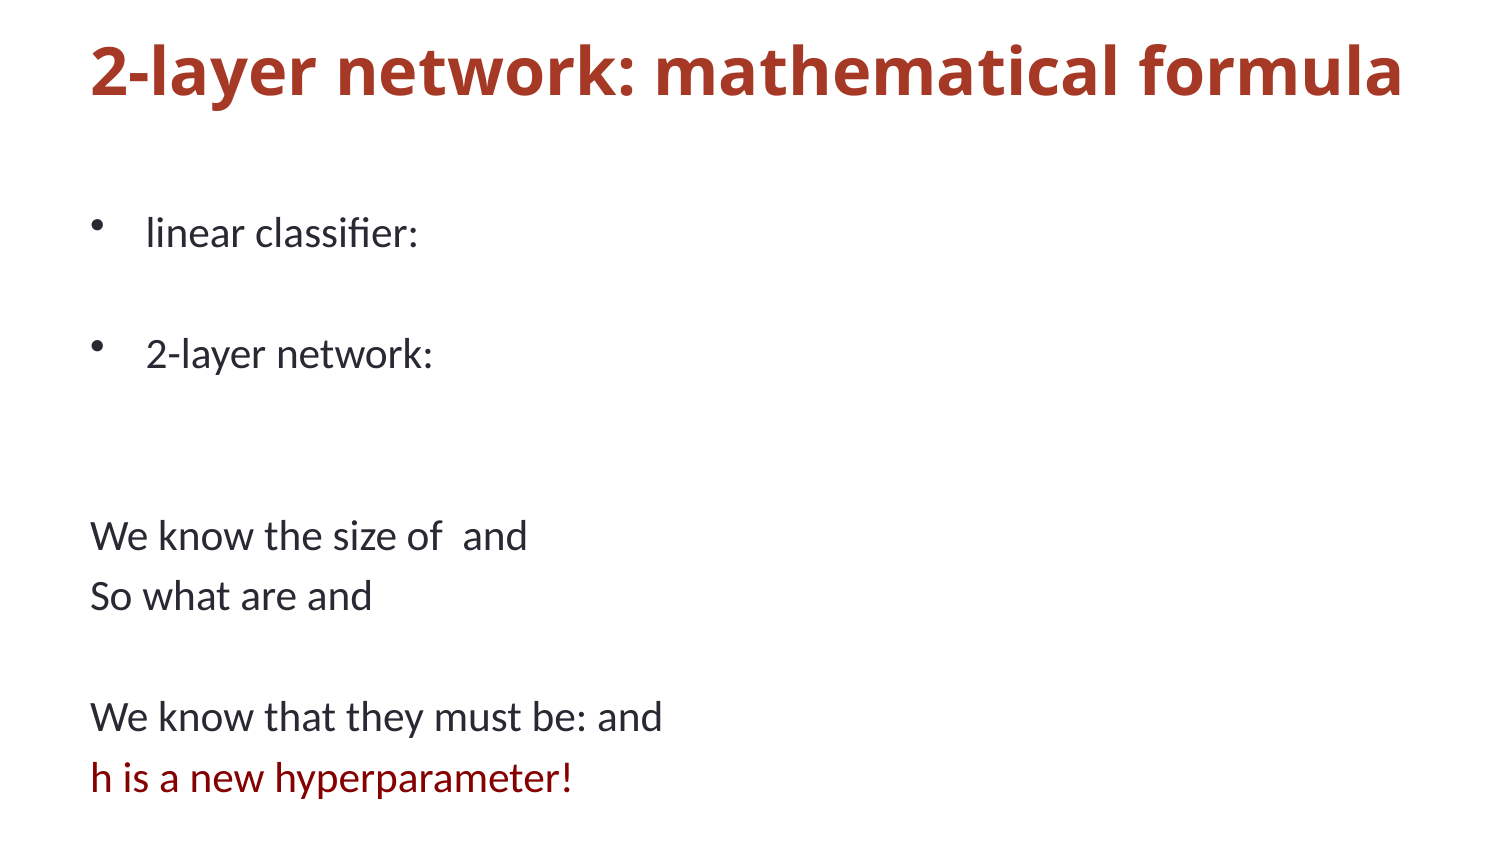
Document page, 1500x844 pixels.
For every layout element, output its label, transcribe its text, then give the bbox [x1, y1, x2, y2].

title 2-layer network: mathematical formula [75, 24, 1425, 113]
